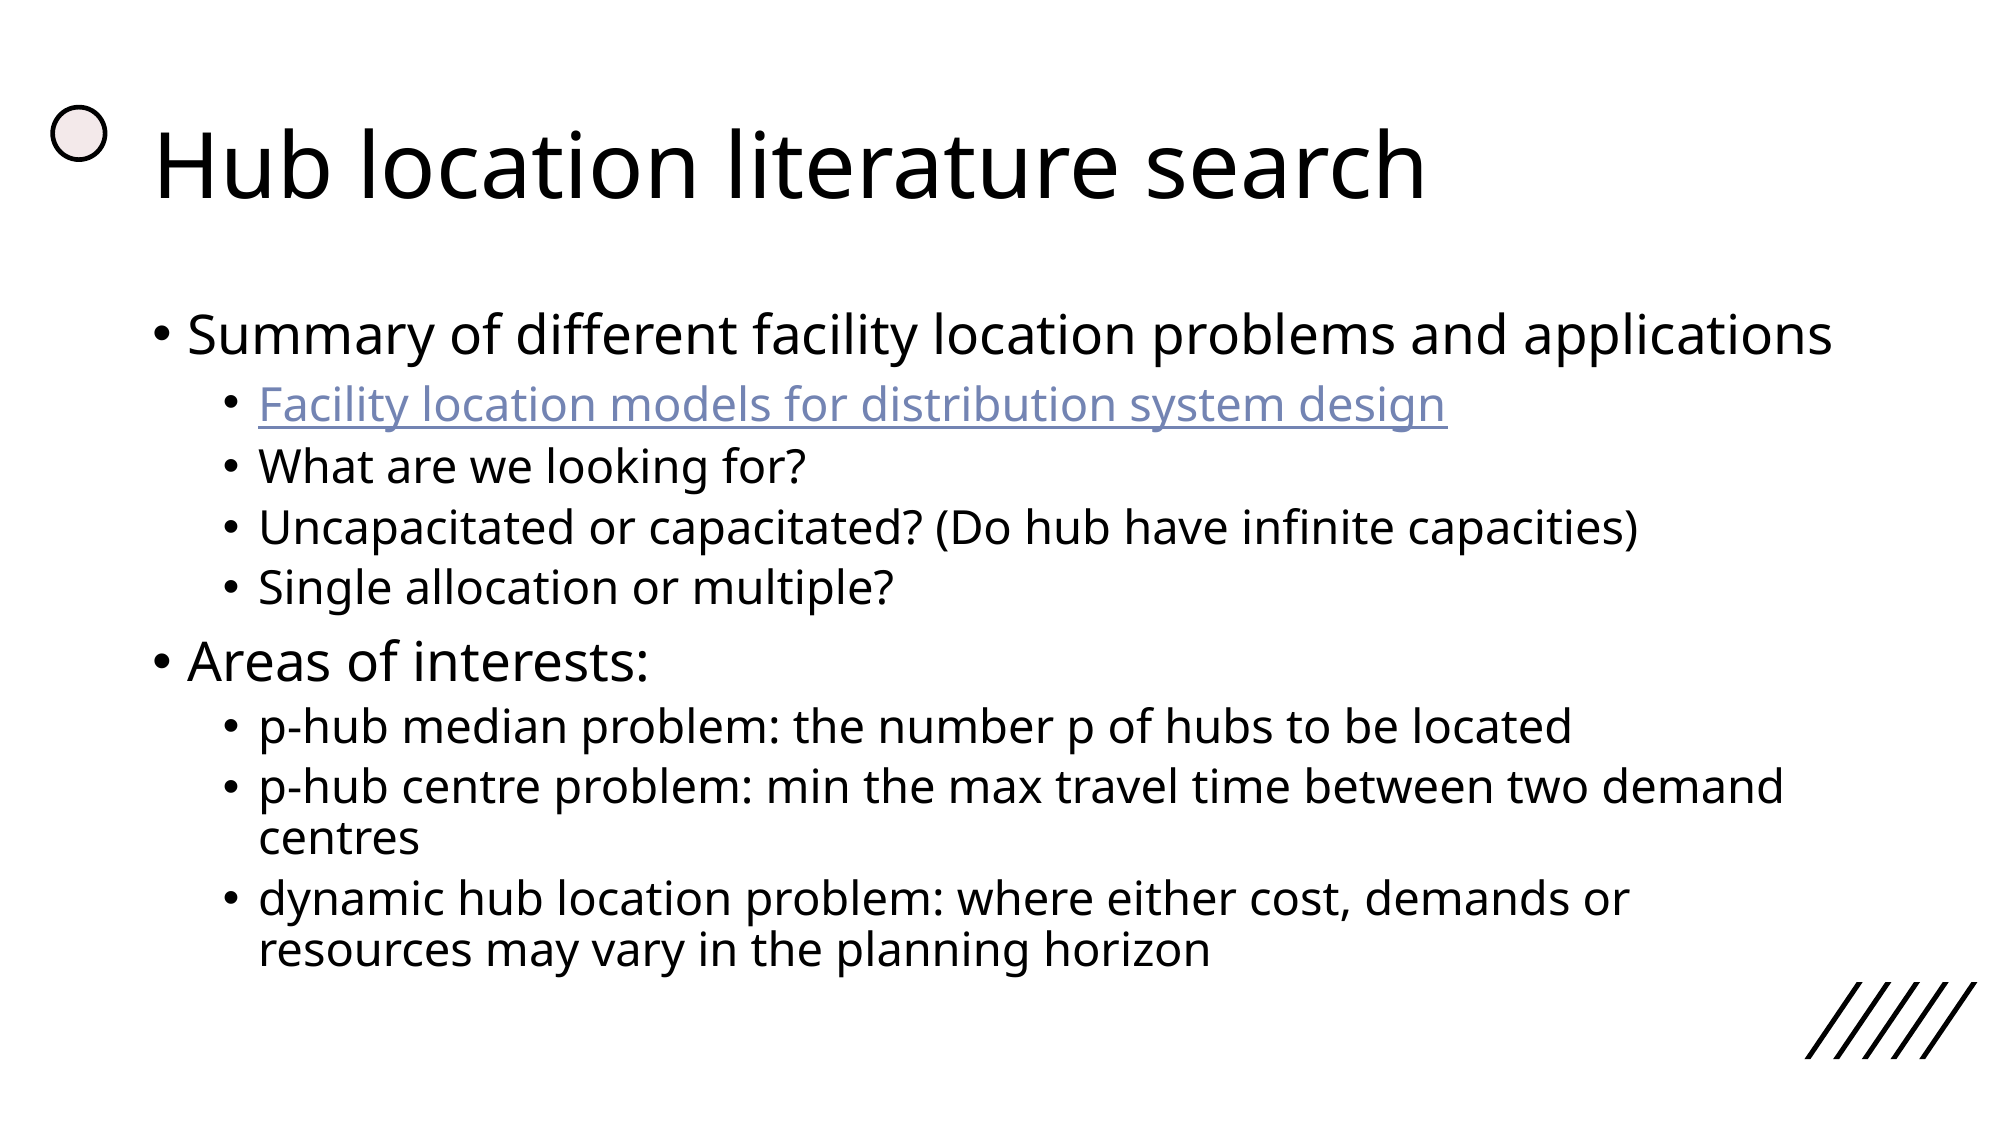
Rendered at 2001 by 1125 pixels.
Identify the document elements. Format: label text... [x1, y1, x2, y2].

list Summary of different facility location problems and applications Facility location models for distribution system design What are we looking for? Uncapacitated or capacitated? (Do hub have infinite capacities) Single allocation or multiple? Areas of interests: p-hub median problem: the number p of hubs to be located p-hub centre problem: min the max travel time between two demand centres dynamic hub location problem: where either cost, demands or resources may vary in the planning horizon [137, 299, 1863, 1014]
title Hub location literature search [137, 59, 1863, 278]
